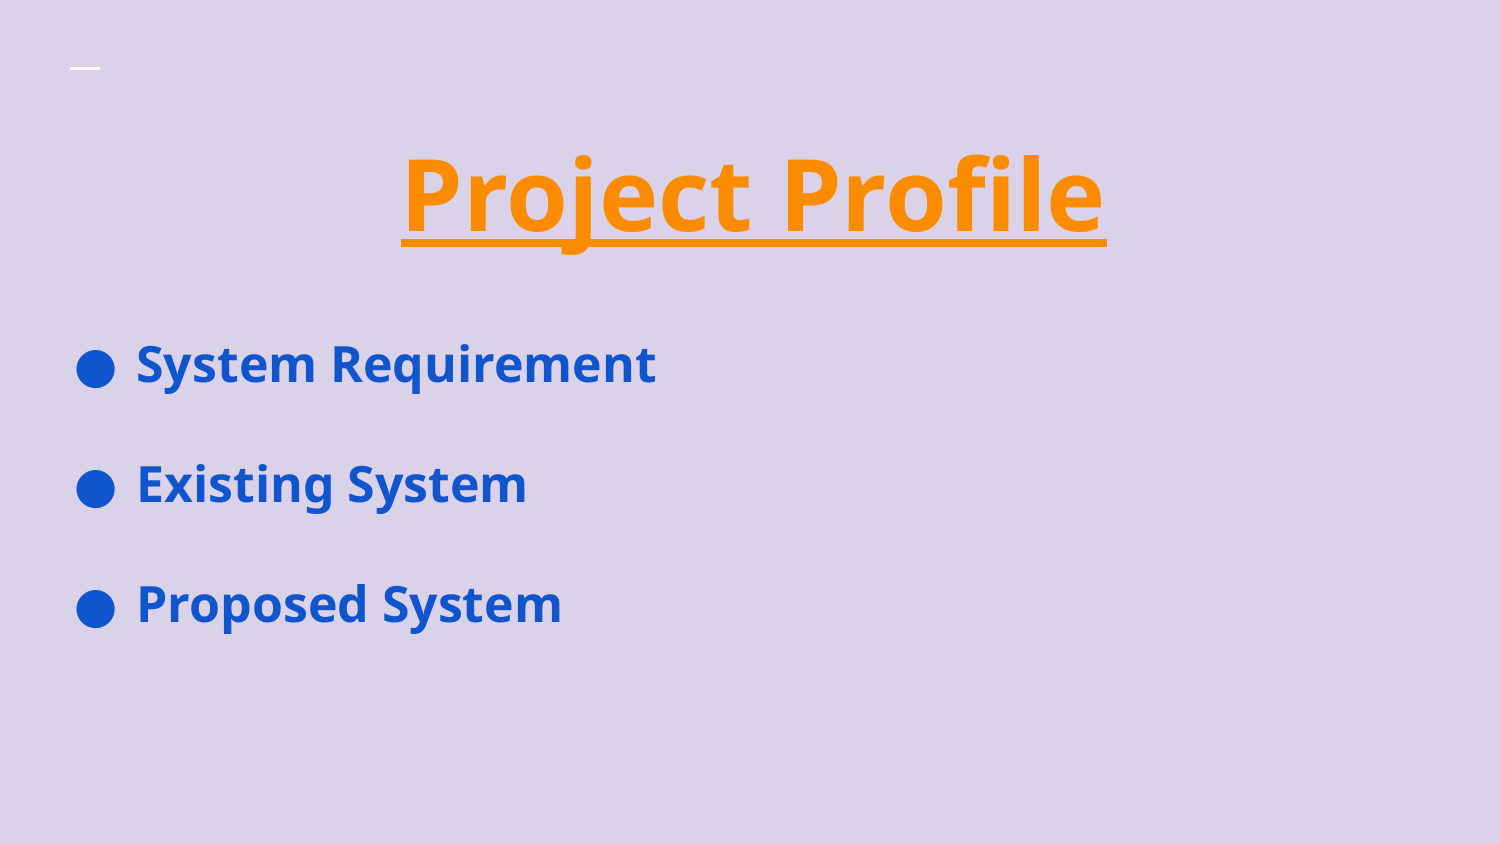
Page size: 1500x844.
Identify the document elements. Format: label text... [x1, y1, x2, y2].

title Project Profile System Requirement Existing System Proposed System [46, 116, 1461, 746]
